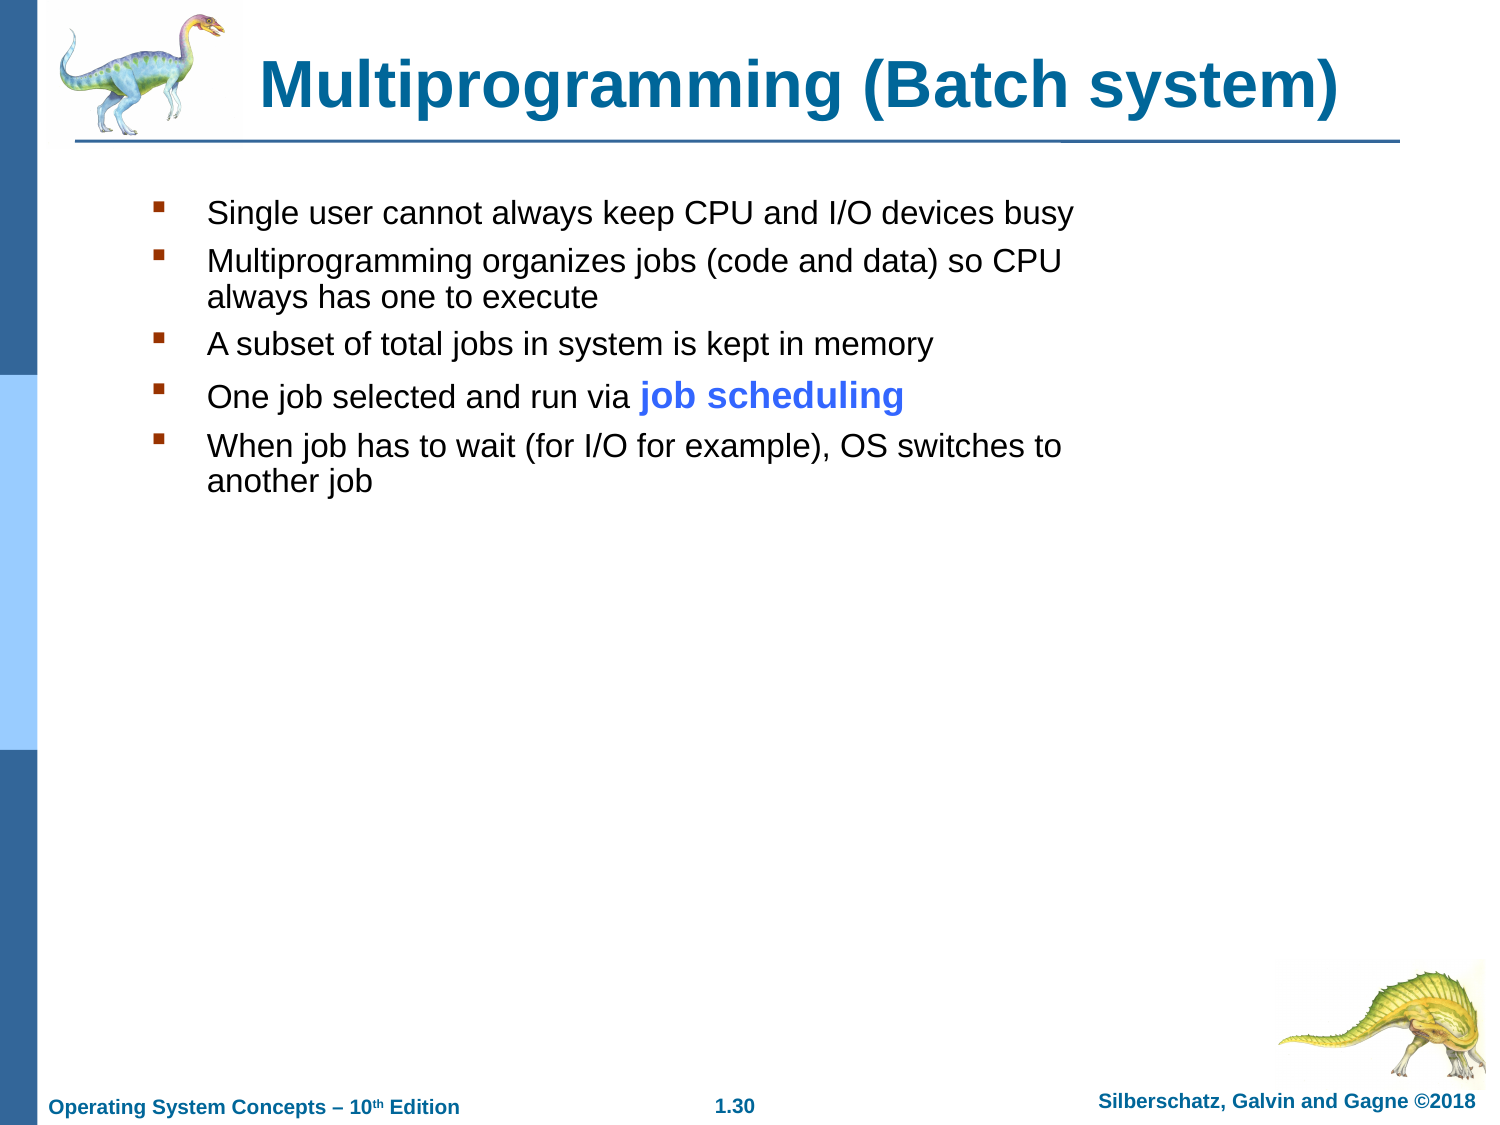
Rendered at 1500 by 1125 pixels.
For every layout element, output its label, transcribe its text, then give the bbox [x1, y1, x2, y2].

picture [46, 0, 243, 149]
picture [1275, 959, 1486, 1090]
list Single user cannot always keep CPU and I/O devices busy Multiprogramming organizes jobs (code and data) so CPU always has one to execute A subset of total jobs in system is kept in memory One job selected and run via job scheduling When job has to wait (for I/O for example), OS switches to another job [135, 137, 1176, 989]
title Multiprogramming (Batch system) [175, 33, 1425, 129]
